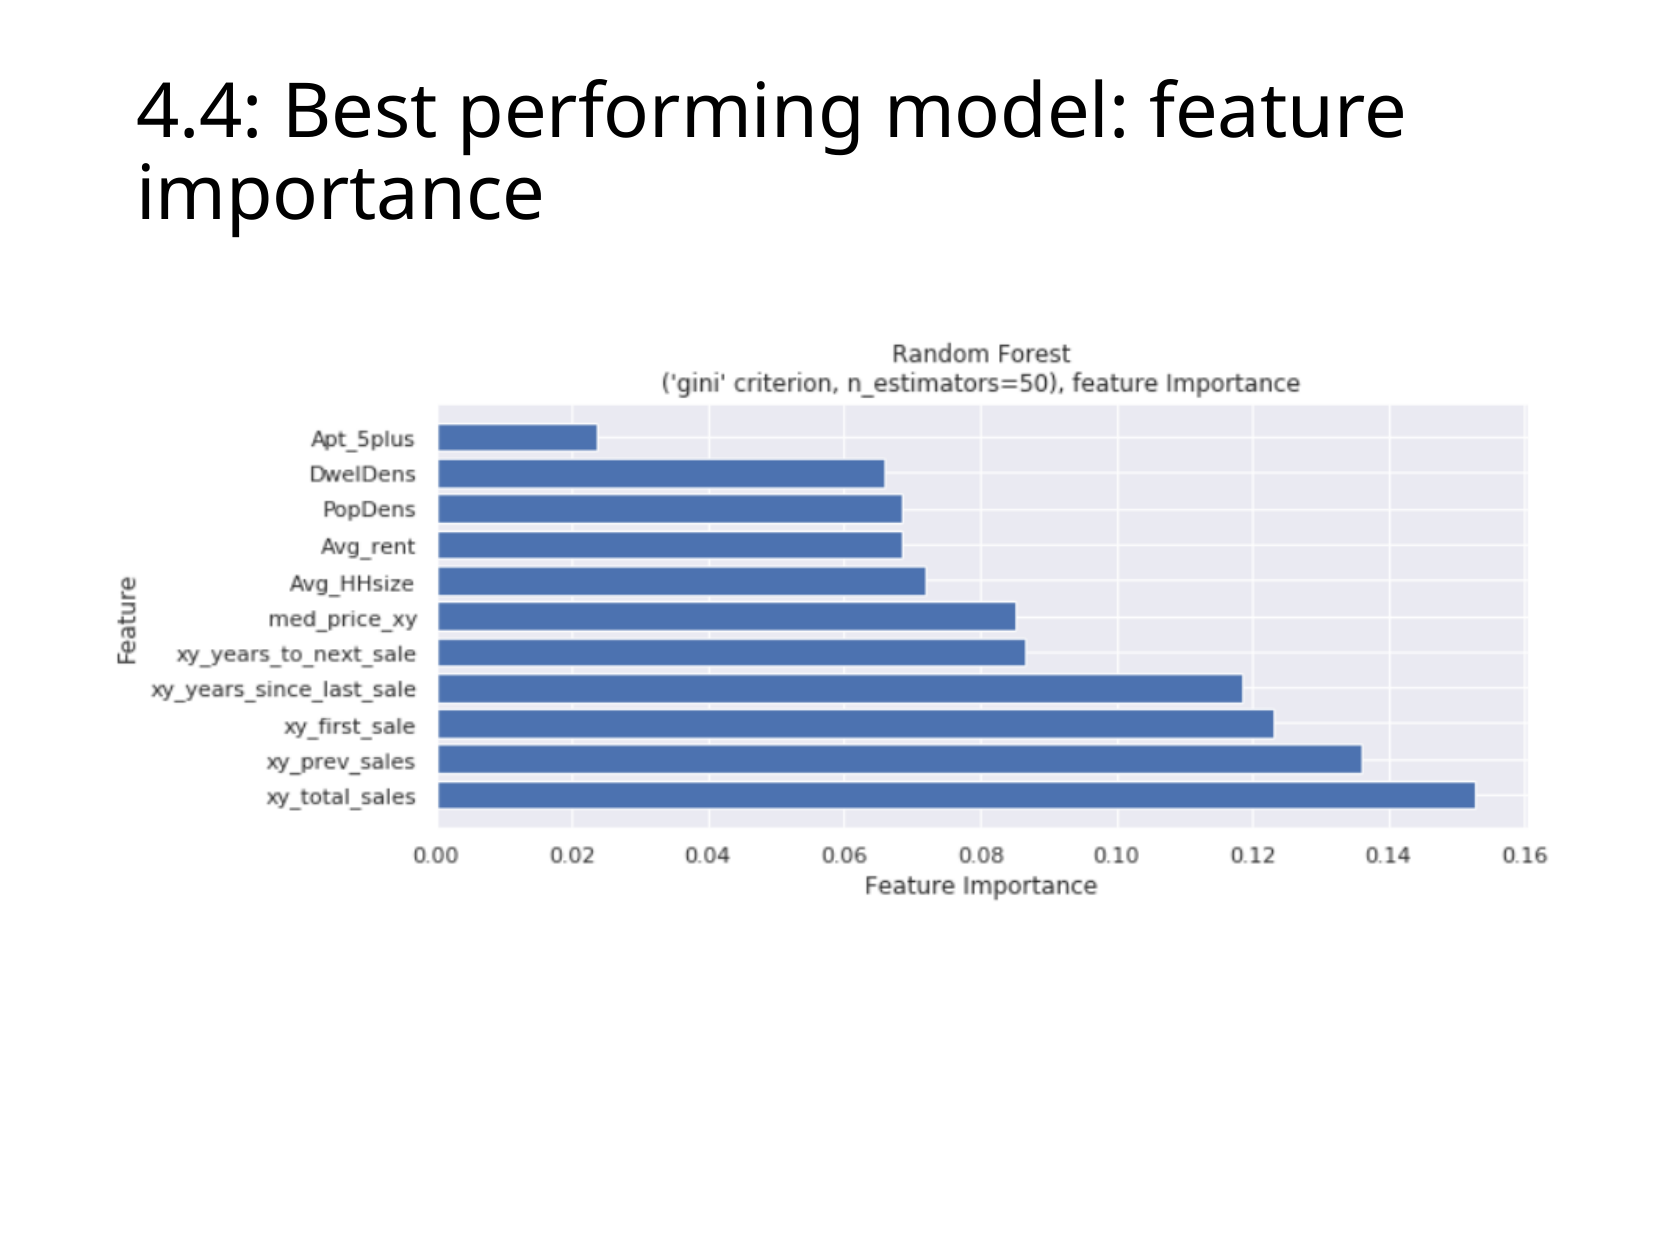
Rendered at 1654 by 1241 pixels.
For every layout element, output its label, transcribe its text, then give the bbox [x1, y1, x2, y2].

text_box 4.4: Best performing model: feature importance [121, 65, 1626, 273]
picture [96, 334, 1558, 906]
